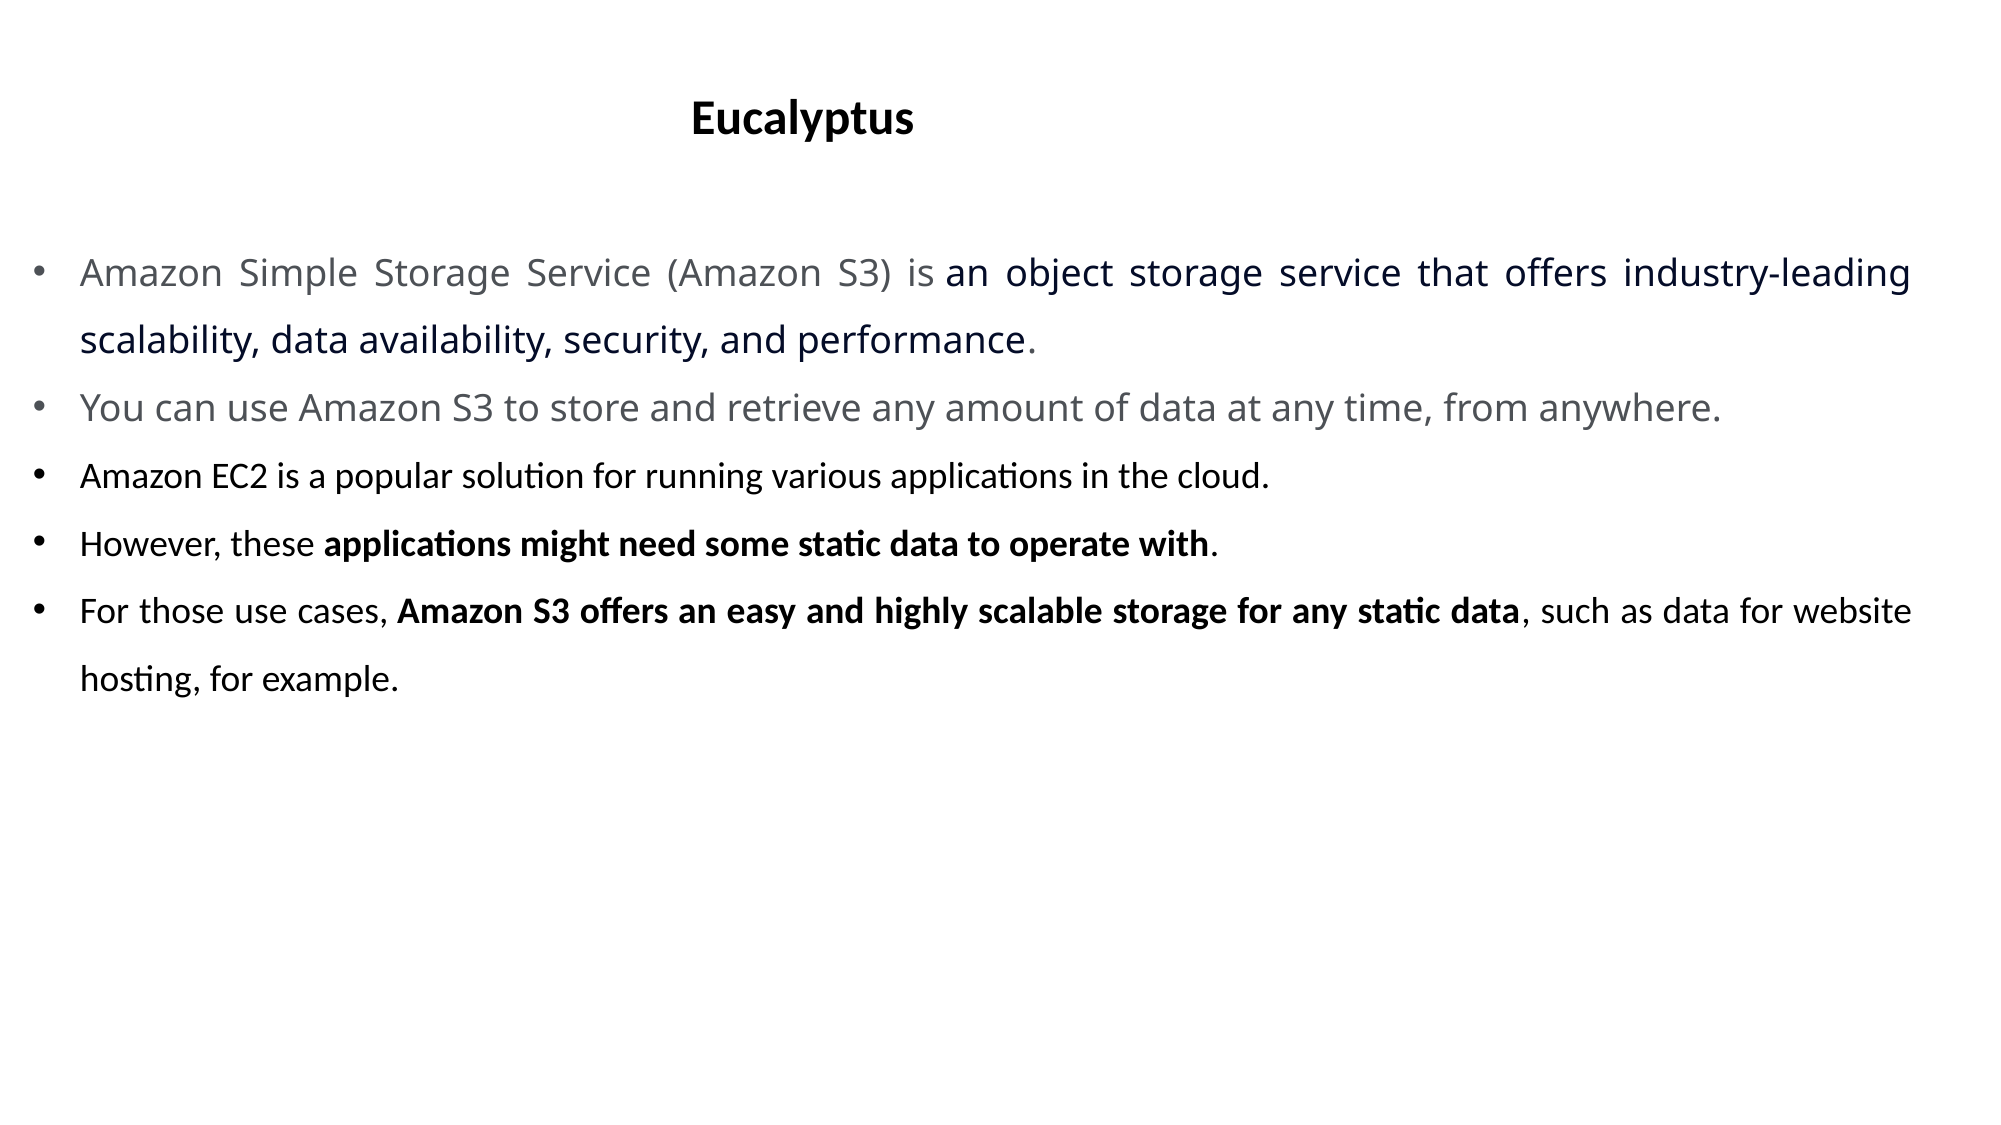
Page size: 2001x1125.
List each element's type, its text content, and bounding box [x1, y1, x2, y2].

text_box Eucalyptus [548, 76, 1057, 152]
text_box Amazon Simple Storage Service (Amazon S3) is an object storage service that offers industry-leading scalability, data availability, security, and performance. You can use Amazon S3 to store and retrieve any amount of data at any time, from anywhere. Amazon EC2 is a popular solution for running various applications in the cloud. However, these applications might need some static data to operate with. For those use cases, Amazon S3 offers an easy and highly scalable storage for any static data, such as data for website hosting, for example. [18, 218, 1928, 706]
